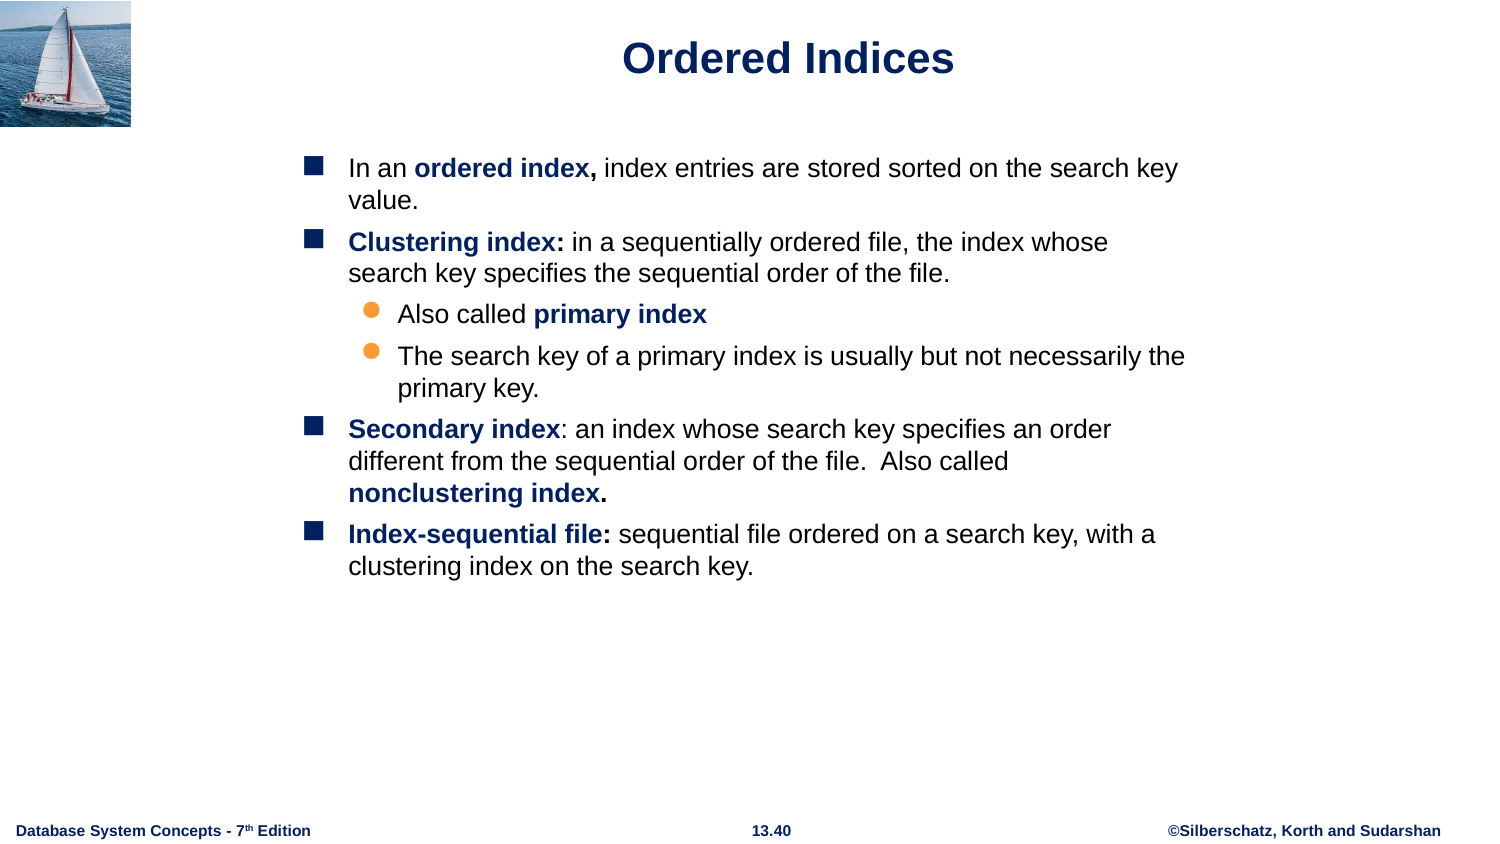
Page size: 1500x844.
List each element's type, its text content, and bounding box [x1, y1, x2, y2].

title Ordered Indices [125, 14, 1452, 90]
list In an ordered index, index entries are stored sorted on the search key value. Clustering index: in a sequentially ordered file, the index whose search key specifies the sequential order of the file. Also called primary index The search key of a primary index is usually but not necessarily the primary key. Secondary index: an index whose search key specifies an order different from the sequential order of the file. Also called nonclustering index. Index-sequential file: sequential file ordered on a search key, with a clustering index on the search key. [291, 143, 1209, 744]
picture [0, 1, 131, 127]
